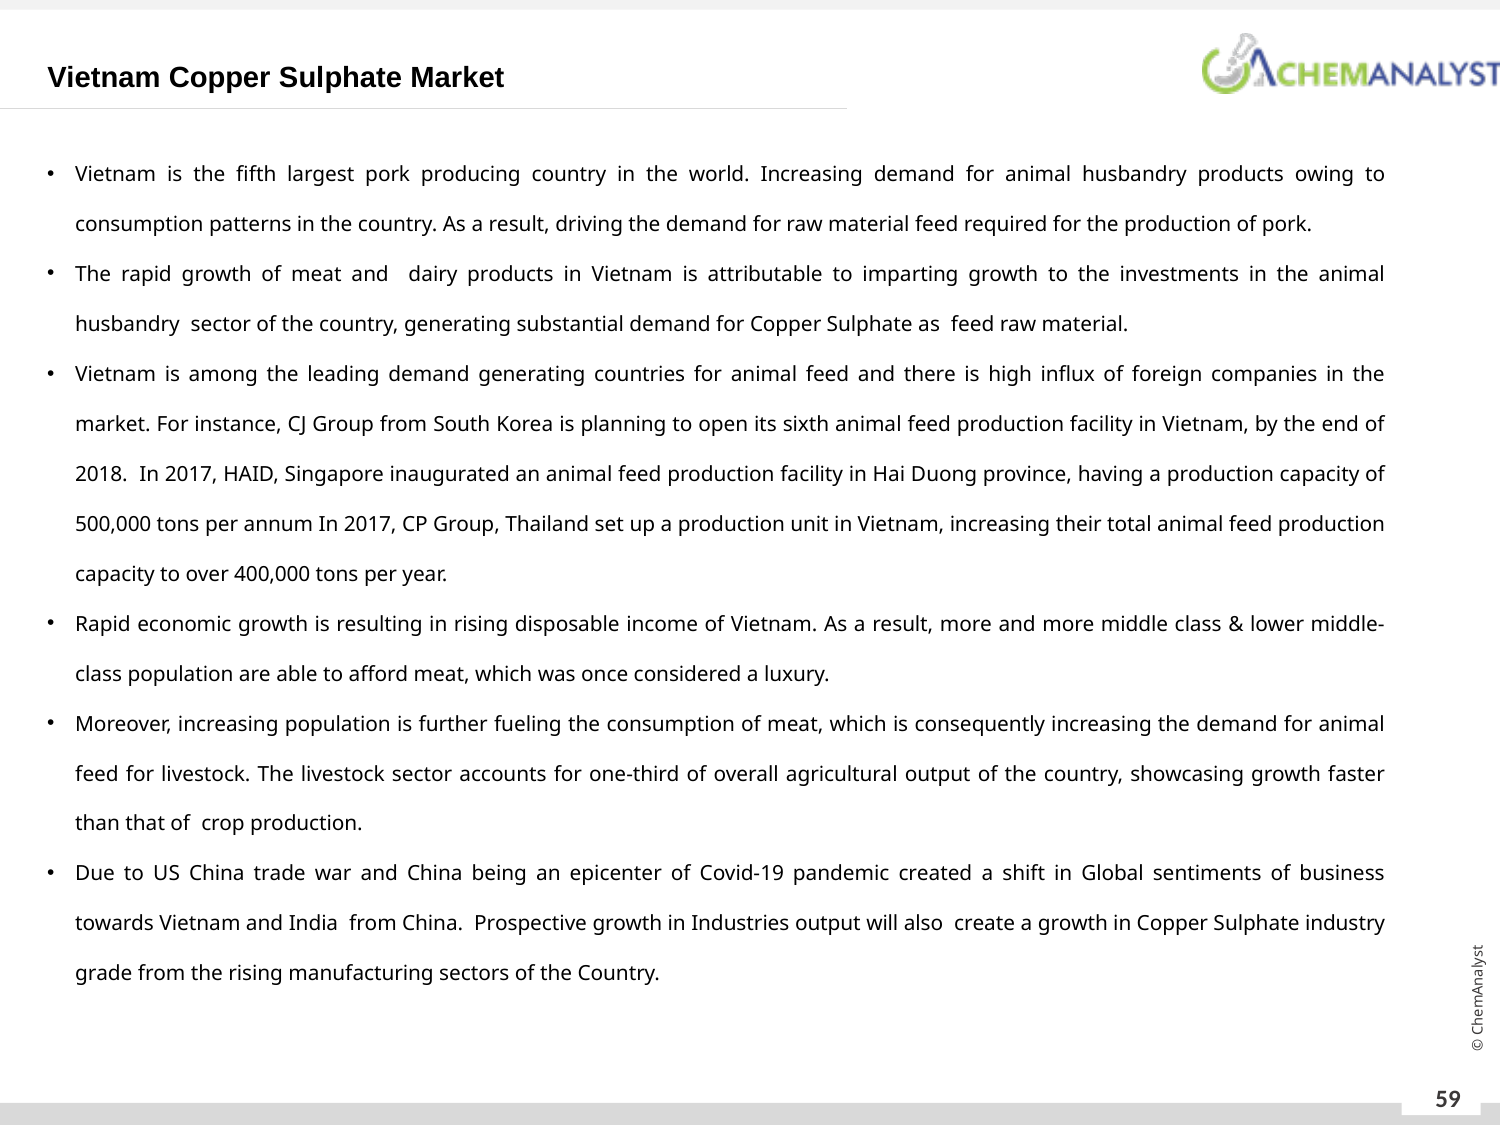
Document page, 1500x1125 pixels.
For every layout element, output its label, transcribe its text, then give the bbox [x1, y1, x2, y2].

text_box Vietnam Copper Sulphate Market [32, 50, 1496, 101]
picture [1202, 33, 1500, 94]
text_box Vietnam is the fifth largest pork producing country in the world. Increasing demand for animal husbandry products owing to consumption patterns in the country. As a result, driving the demand for raw material feed required for the production of pork. The rapid growth of meat and dairy products in Vietnam is attributable to imparting growth to the investments in the animal husbandry sector of the country, generating substantial demand for Copper Sulphate as feed raw material. Vietnam is among the leading demand generating countries for animal feed and there is high influx of foreign companies in the market. For instance, CJ Group from South Korea is planning to open its sixth animal feed production facility in Vietnam, by the end of 2018. In 2017, HAID, Singapore inaugurated an animal feed production facility in Hai Duong province, having a production capacity of 500,000 tons per annum In 2017, CP Group, Thailand set up a production unit in Vietnam, increasing their total animal feed production capacity to over 400,000 tons per year. Rapid economic growth is resulting in rising disposable income of Vietnam. As a result, more and more middle class & lower middle-class population are able to afford meat, which was once considered a luxury. Moreover, increasing population is further fueling the consumption of meat, which is consequently increasing the demand for animal feed for livestock. The livestock sector accounts for one-third of overall agricultural output of the country, showcasing growth faster than that of crop production. Due to US China trade war and China being an epicenter of Covid-19 pandemic created a shift in Global sentiments of business towards Vietnam and India from China. Prospective growth in Industries output will also create a growth in Copper Sulphate industry grade from the rising manufacturing sectors of the Country. [32, 128, 1400, 1093]
